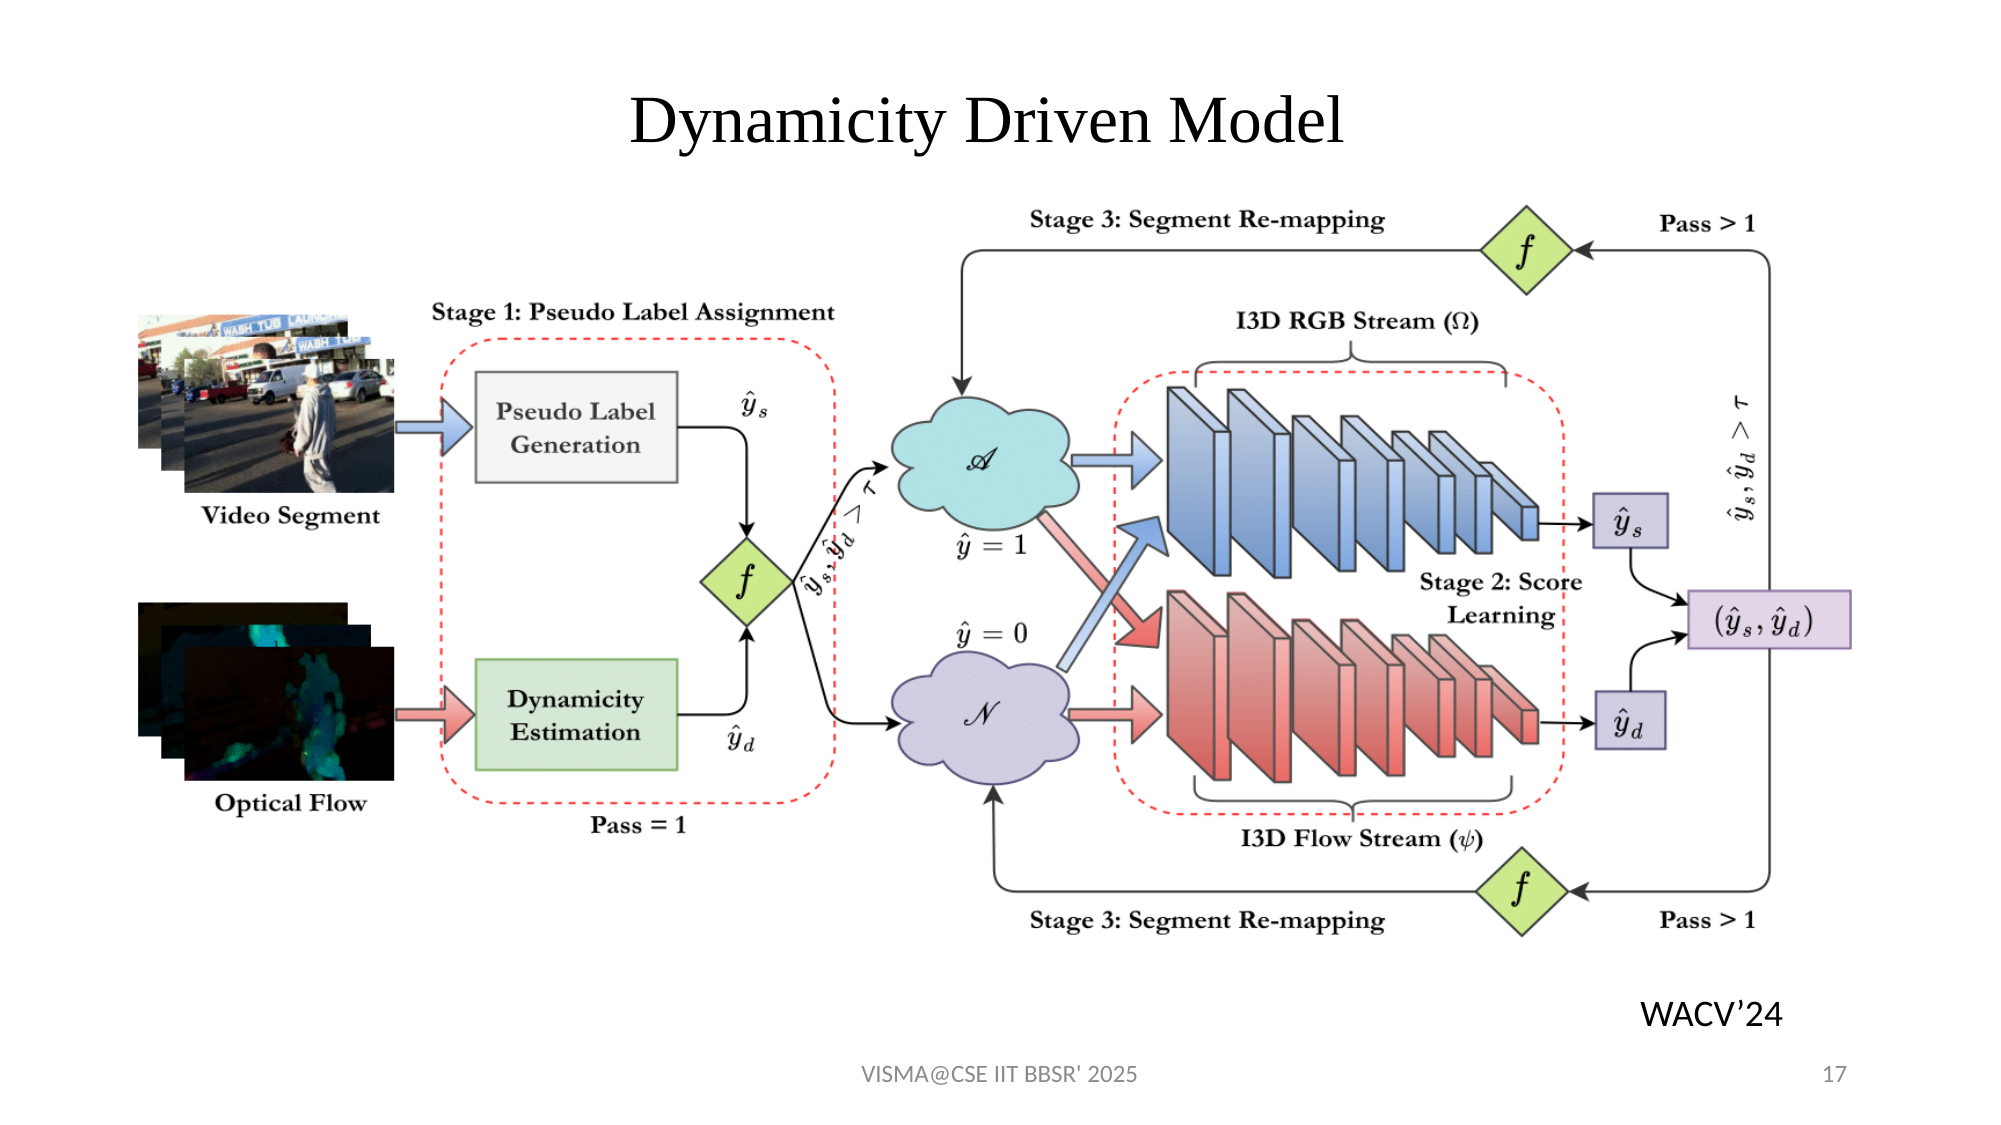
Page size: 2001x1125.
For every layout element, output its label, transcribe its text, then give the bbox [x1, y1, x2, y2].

text_box WACV’24 [1625, 982, 1841, 1042]
title Dynamicity Driven Model [614, 45, 1413, 194]
slide_number 17 [1412, 1042, 1863, 1103]
footer VISMA@CSE IIT BBSR' 2025 [662, 1042, 1338, 1103]
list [137, 194, 1875, 948]
